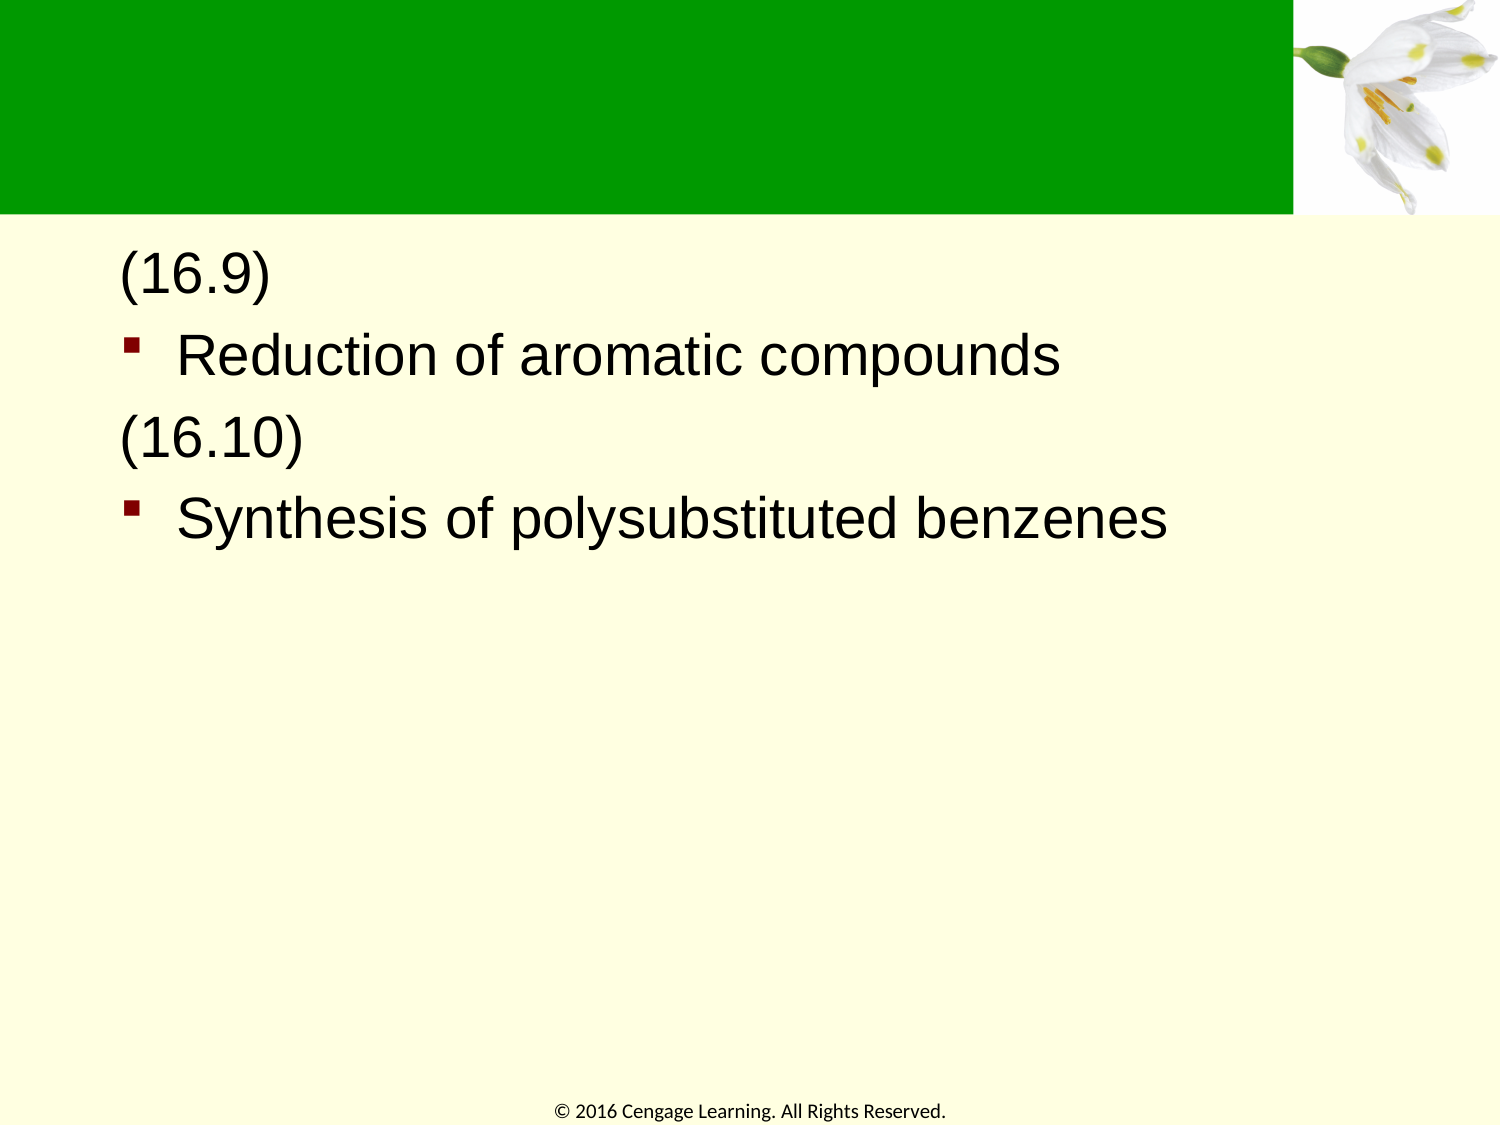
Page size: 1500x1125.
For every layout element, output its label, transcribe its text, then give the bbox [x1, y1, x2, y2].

picture [1293, 0, 1500, 215]
list (16.9) Reduction of aromatic compounds (16.10) Synthesis of polysubstituted benzenes [103, 227, 1450, 1065]
